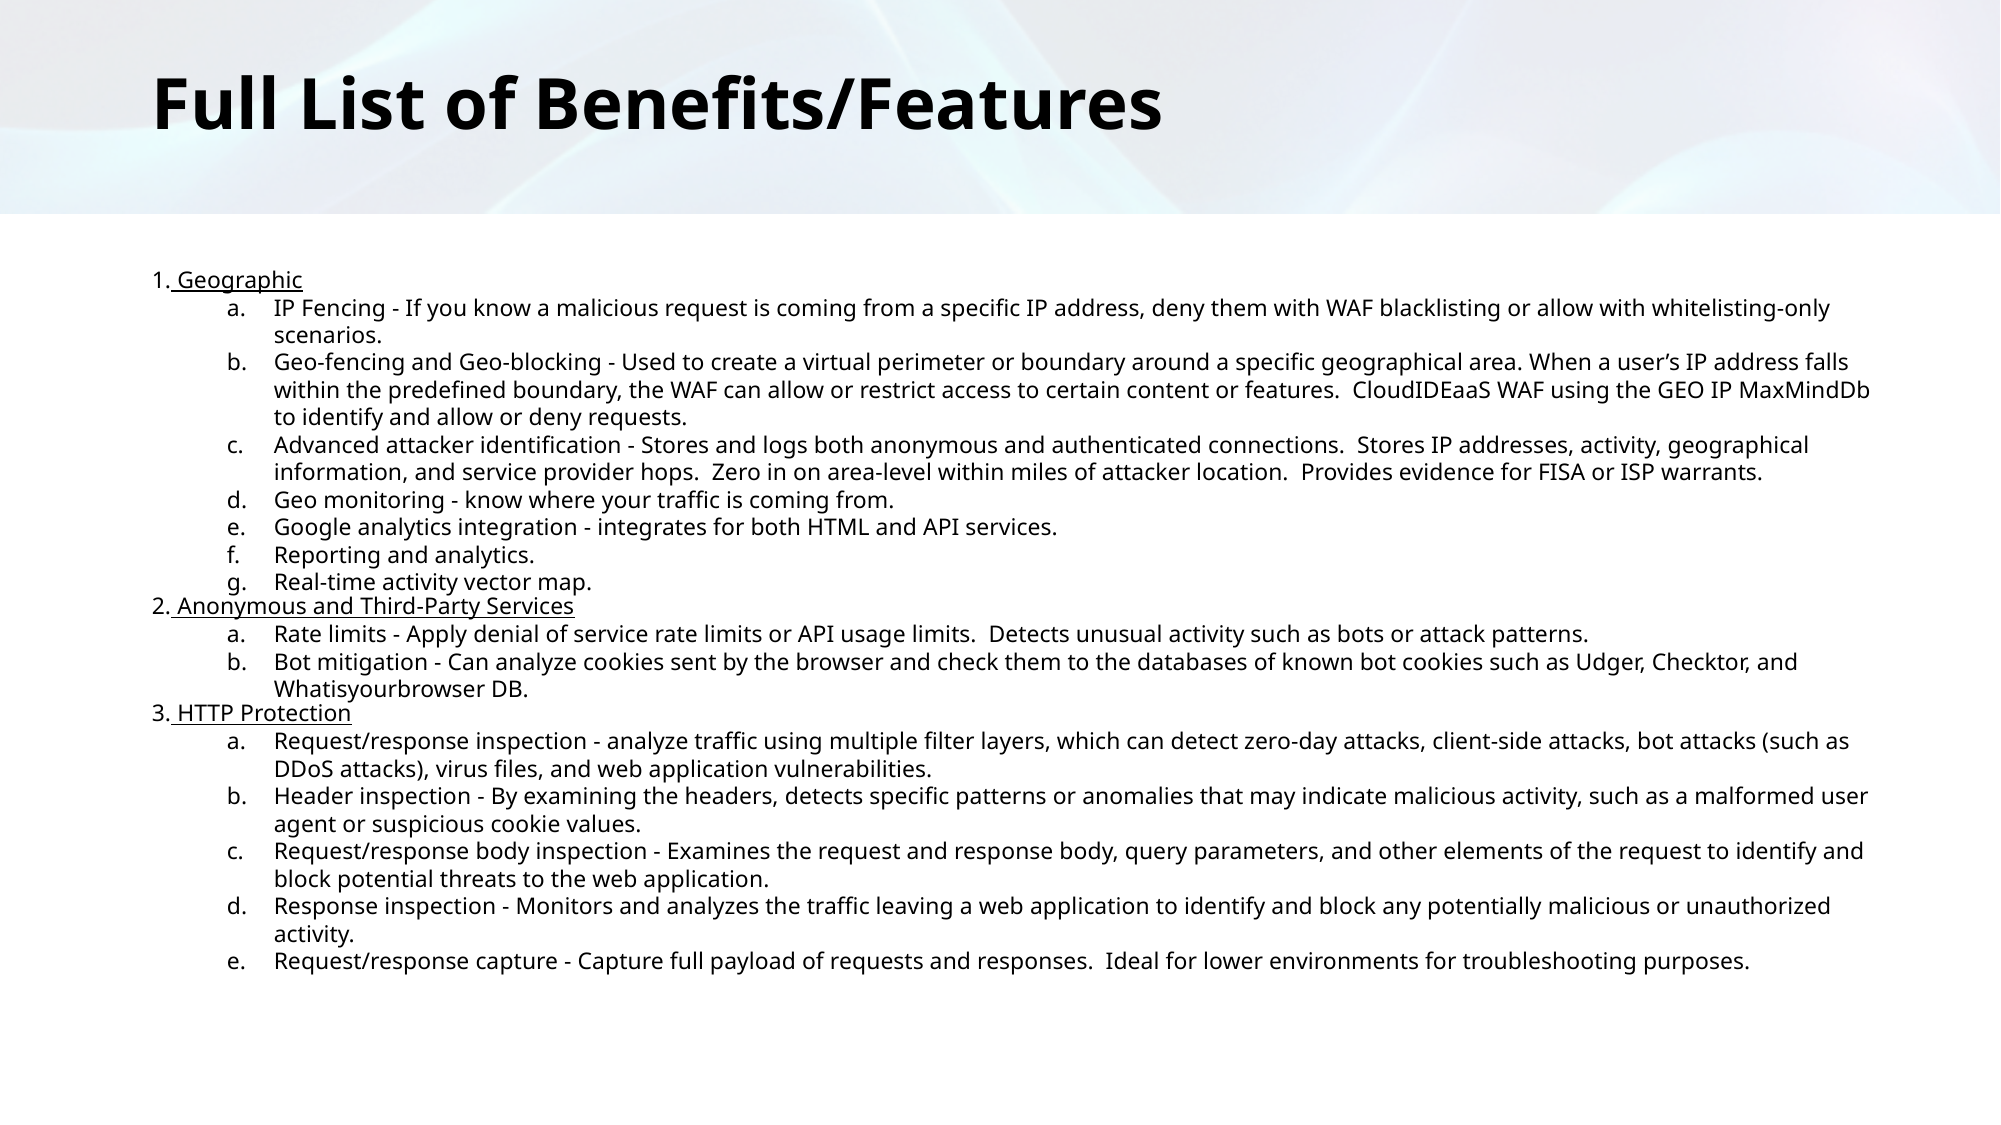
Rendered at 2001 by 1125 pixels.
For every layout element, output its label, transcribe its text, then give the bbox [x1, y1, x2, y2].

picture [0, 0, 2000, 214]
text_box Geographic IP Fencing - If you know a malicious request is coming from a specific IP address, deny them with WAF blacklisting or allow with whitelisting-only scenarios. Geo-fencing and Geo-blocking - Used to create a virtual perimeter or boundary around a specific geographical area. When a user’s IP address falls within the predefined boundary, the WAF can allow or restrict access to certain content or features. CloudIDEaaS WAF using the GEO IP MaxMindDb to identify and allow or deny requests. Advanced attacker identification - Stores and logs both anonymous and authenticated connections. Stores IP addresses, activity, geographical information, and service provider hops. Zero in on area-level within miles of attacker location. Provides evidence for FISA or ISP warrants. Geo monitoring - know where your traffic is coming from. Google analytics integration - integrates for both HTML and API services. Reporting and analytics. Real-time activity vector map. Anonymous and Third-Party Services Rate limits - Apply denial of service rate limits or API usage limits. Detects unusual activity such as bots or attack patterns. Bot mitigation - Can analyze cookies sent by the browser and check them to the databases of known bot cookies such as Udger, Checktor, and Whatisyourbrowser DB. HTTP Protection Request/response inspection - analyze traffic using multiple filter layers, which can detect zero-day attacks, client-side attacks, bot attacks (such as DDoS attacks), virus files, and web application vulnerabilities. Header inspection - By examining the headers, detects specific patterns or anomalies that may indicate malicious activity, such as a malformed user agent or suspicious cookie values. Request/response body inspection - Examines the request and response body, query parameters, and other elements of the request to identify and block potential threats to the web application. Response inspection - Monitors and analyzes the traffic leaving a web application to identify and block any potentially malicious or unauthorized activity. Request/response capture - Capture full payload of requests and responses. Ideal for lower environments for troubleshooting purposes. [137, 214, 1909, 1032]
